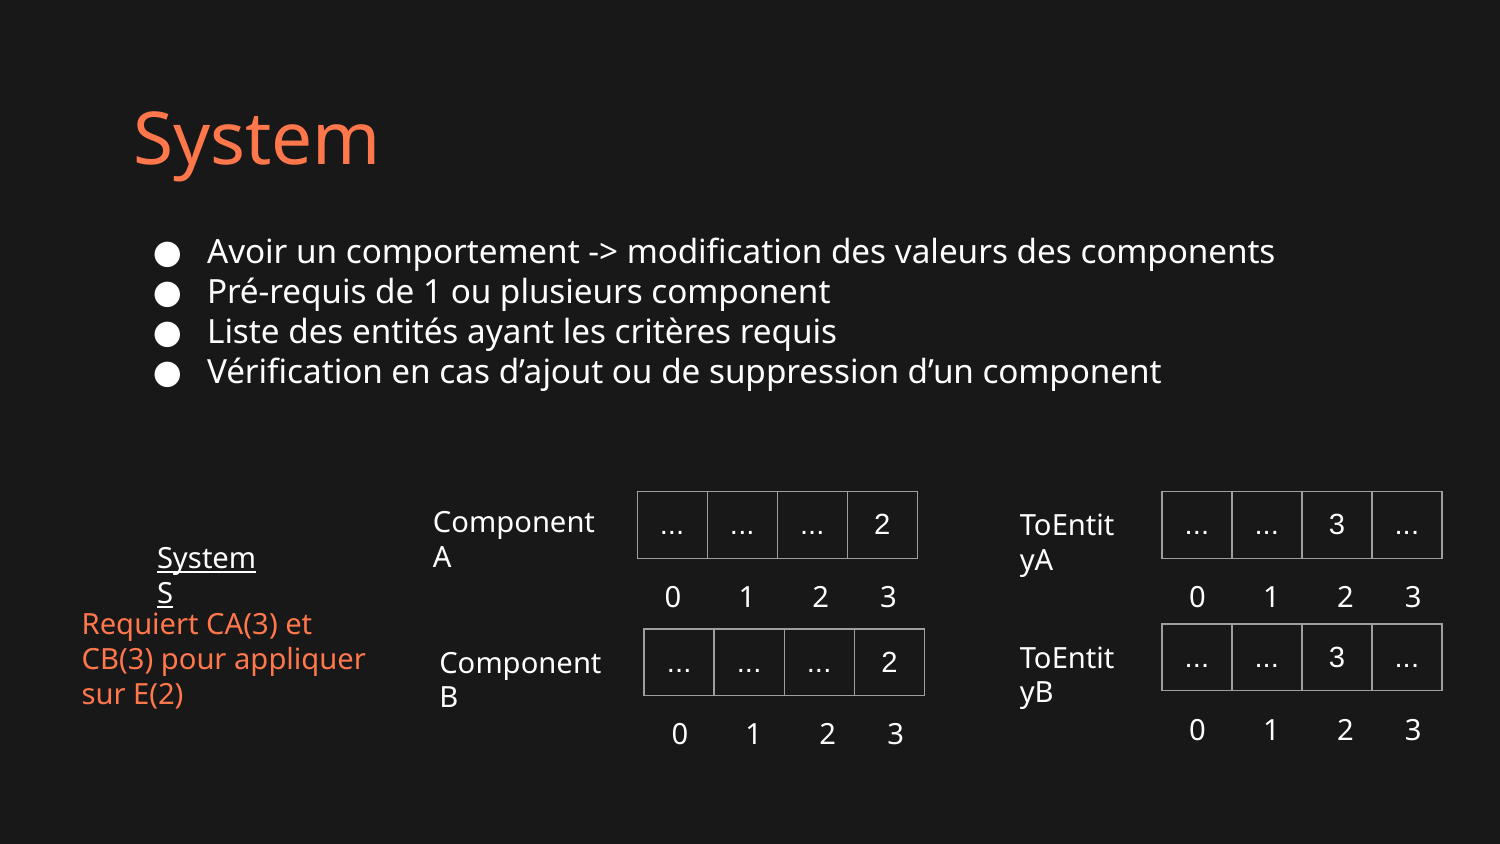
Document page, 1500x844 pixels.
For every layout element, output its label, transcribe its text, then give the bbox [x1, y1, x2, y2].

text_box 1 [730, 700, 774, 766]
table_header ... [1163, 492, 1231, 558]
table_header ... [1233, 492, 1301, 558]
table_header ... [715, 630, 784, 695]
subtitle Avoir un comportement -> modification des valeurs des components Pré-requis de 1 ou plusieurs component Liste des entités ayant les critères requis Vérification en cas d’ajout ou de suppression d’un component [117, 215, 1381, 413]
text_box 3 [1389, 695, 1433, 761]
text_box Component B [424, 628, 632, 729]
text_box 1 [1248, 695, 1292, 761]
text_box 1 [723, 563, 767, 628]
text_box 0 [1174, 563, 1218, 623]
table_header 2 [855, 630, 924, 695]
table_header ... [1163, 625, 1231, 690]
text_box 2 [1322, 563, 1365, 623]
text_box ToEntityB [1004, 623, 1138, 724]
table_header ... [785, 630, 854, 695]
text_box 2 [1322, 695, 1365, 761]
text_box 0 [1174, 695, 1218, 761]
text_box 0 [649, 563, 693, 628]
text_box 1 [1248, 563, 1292, 623]
table_header 2 [848, 492, 917, 558]
table_header ... [1373, 625, 1441, 690]
text_box 3 [1389, 563, 1433, 623]
table_header ... [638, 492, 707, 558]
table_header ... [1233, 625, 1301, 690]
table_header ... [645, 630, 713, 695]
table_header ... [1373, 492, 1441, 558]
table_header 3 [1303, 625, 1371, 690]
text_box 0 [656, 700, 700, 766]
text_box 3 [872, 700, 916, 766]
text_box Component A [417, 487, 625, 588]
text_box 2 [797, 563, 841, 628]
text_box System S [142, 524, 275, 590]
text_box ToEntityA [1004, 491, 1138, 592]
table_header ... [708, 492, 777, 558]
table_header ... [778, 492, 847, 558]
text_box 2 [804, 700, 848, 766]
text_box Requiert CA(3) et CB(3) pour appliquer sur E(2) [66, 590, 390, 726]
title System [118, 88, 1382, 183]
table_header 3 [1303, 492, 1371, 558]
text_box 3 [865, 563, 909, 628]
